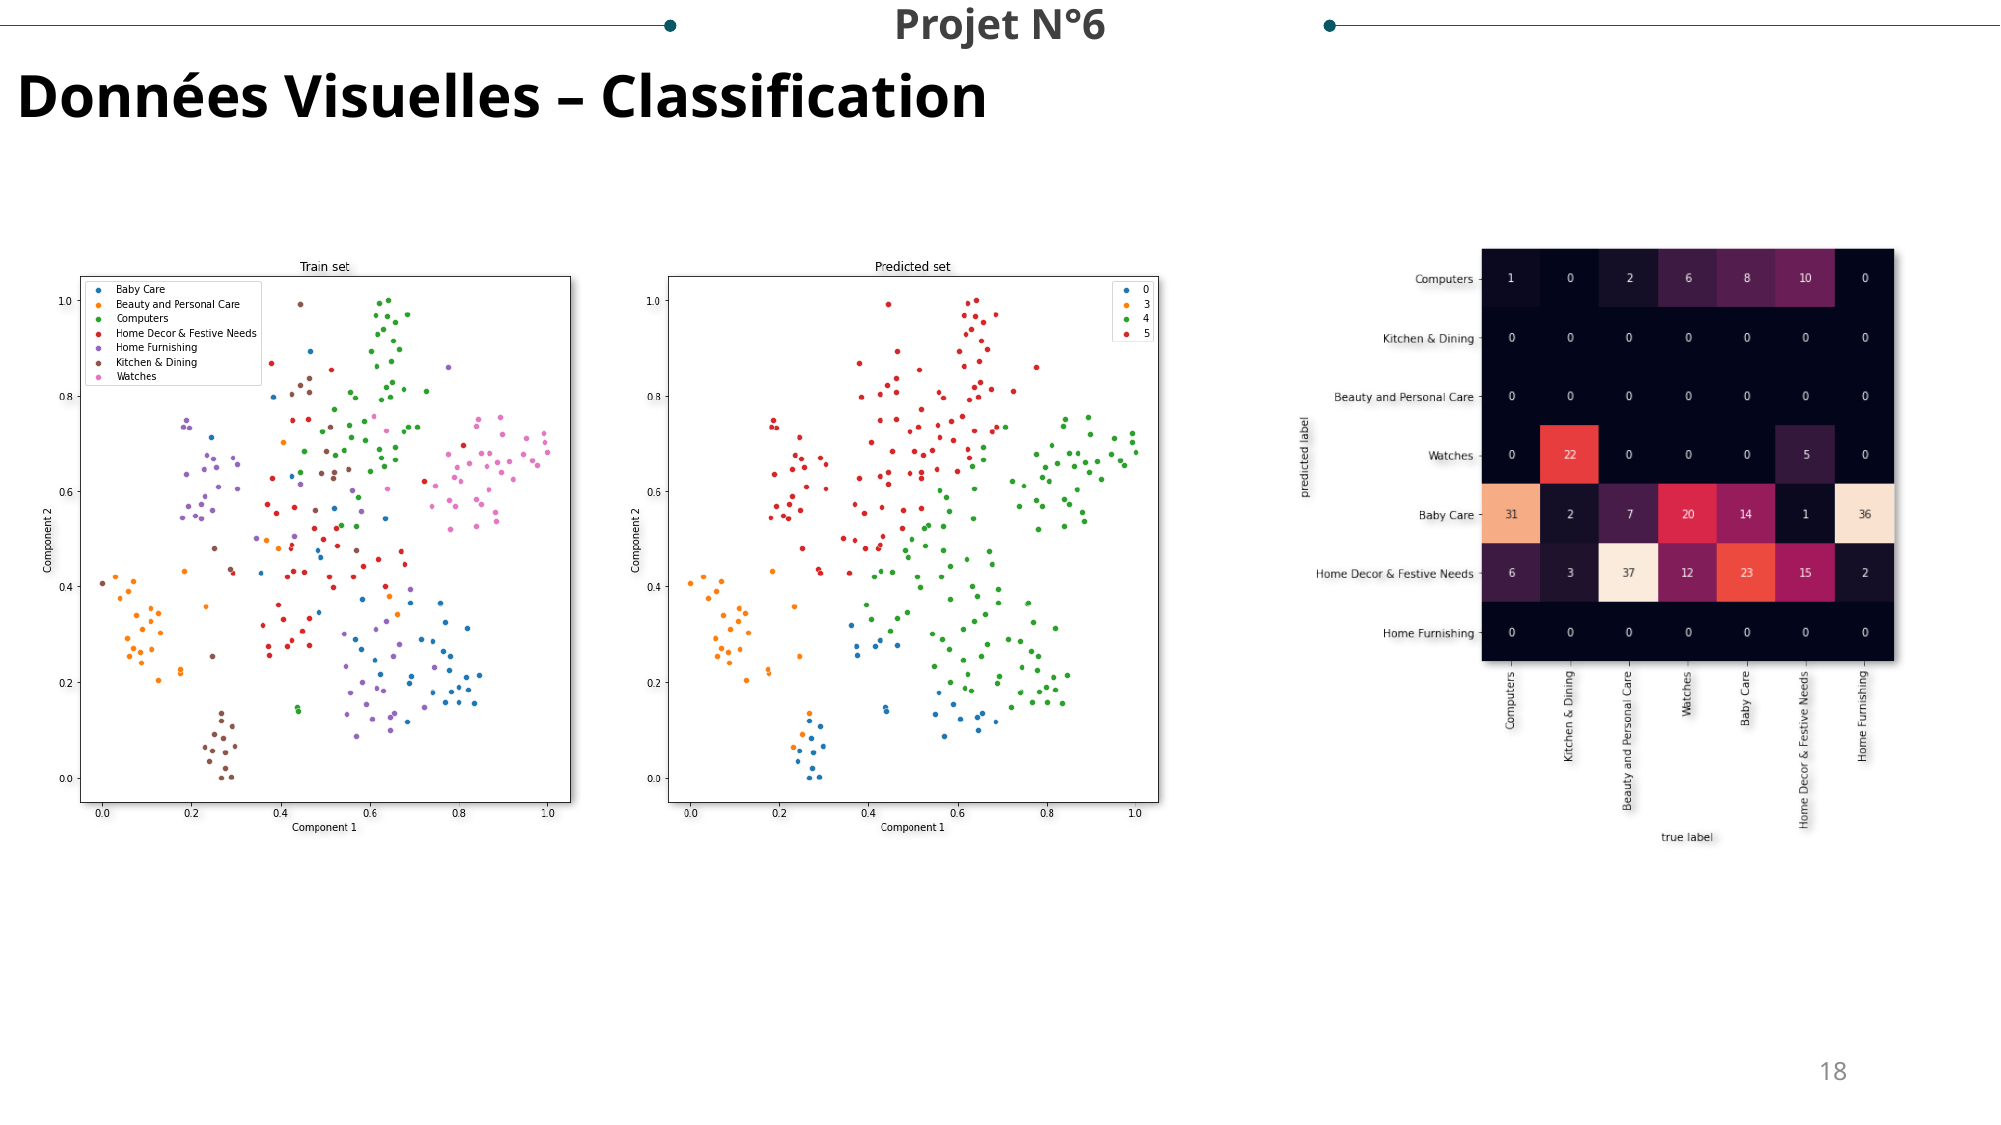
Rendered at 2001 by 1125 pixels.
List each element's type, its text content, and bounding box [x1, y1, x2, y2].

picture [1293, 242, 1901, 850]
picture [37, 254, 1164, 838]
slide_number 18 [1412, 1042, 1863, 1103]
text_box Projet N°6 [37, 3, 1963, 49]
title Données Visuelles – Classification [1, 48, 1294, 150]
